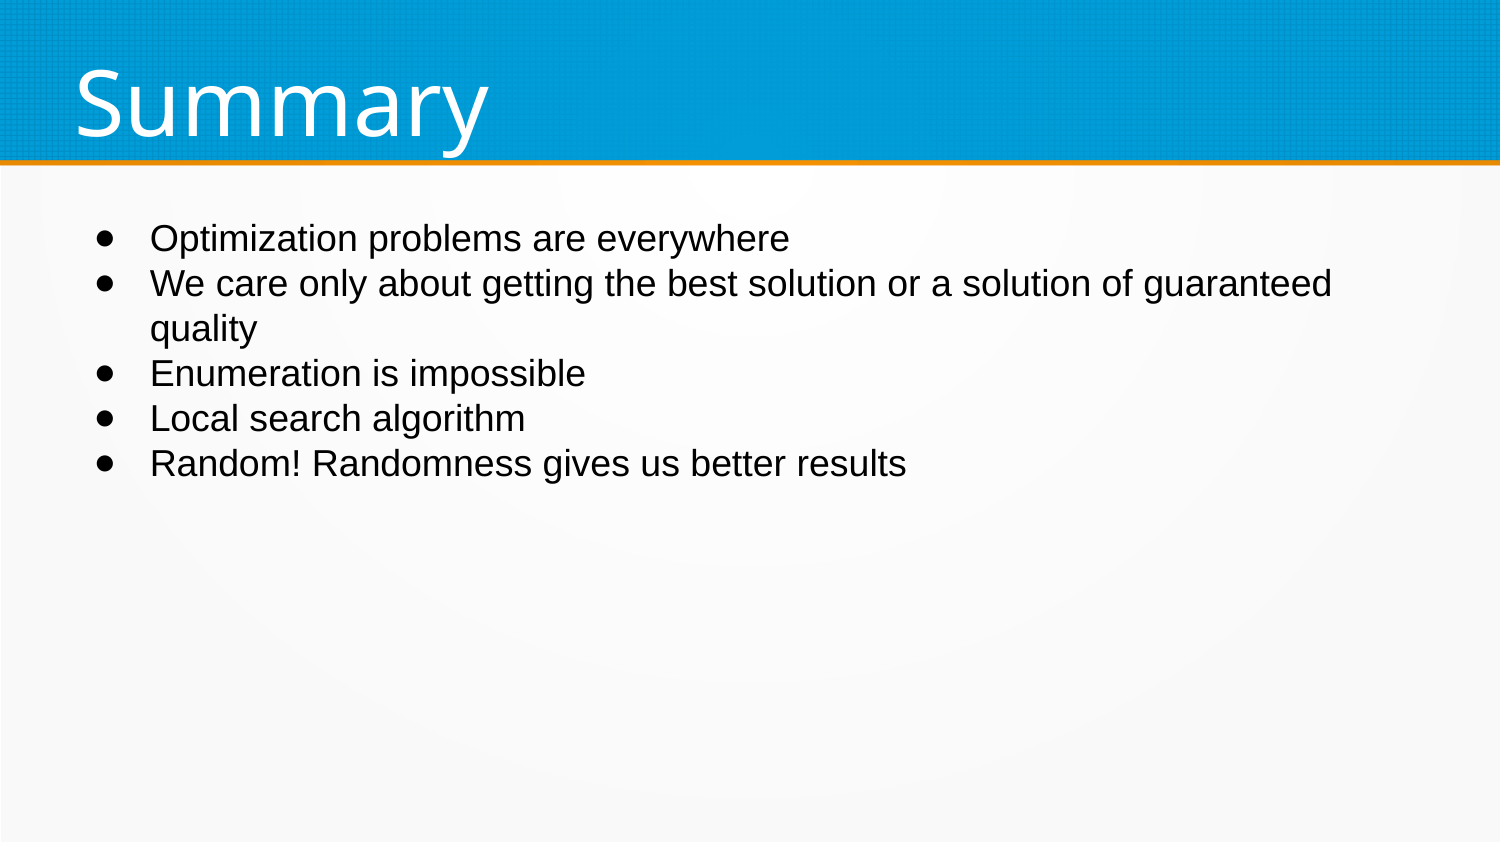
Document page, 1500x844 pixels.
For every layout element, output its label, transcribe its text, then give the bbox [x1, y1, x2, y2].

text_box Optimization problems are everywhere We care only about getting the best solution or a solution of guaranteed quality Enumeration is impossible Local search algorithm Random! Randomness gives us better results [74, 214, 1418, 735]
text_box Summary [74, 13, 1425, 155]
picture [0, 161, 1500, 844]
